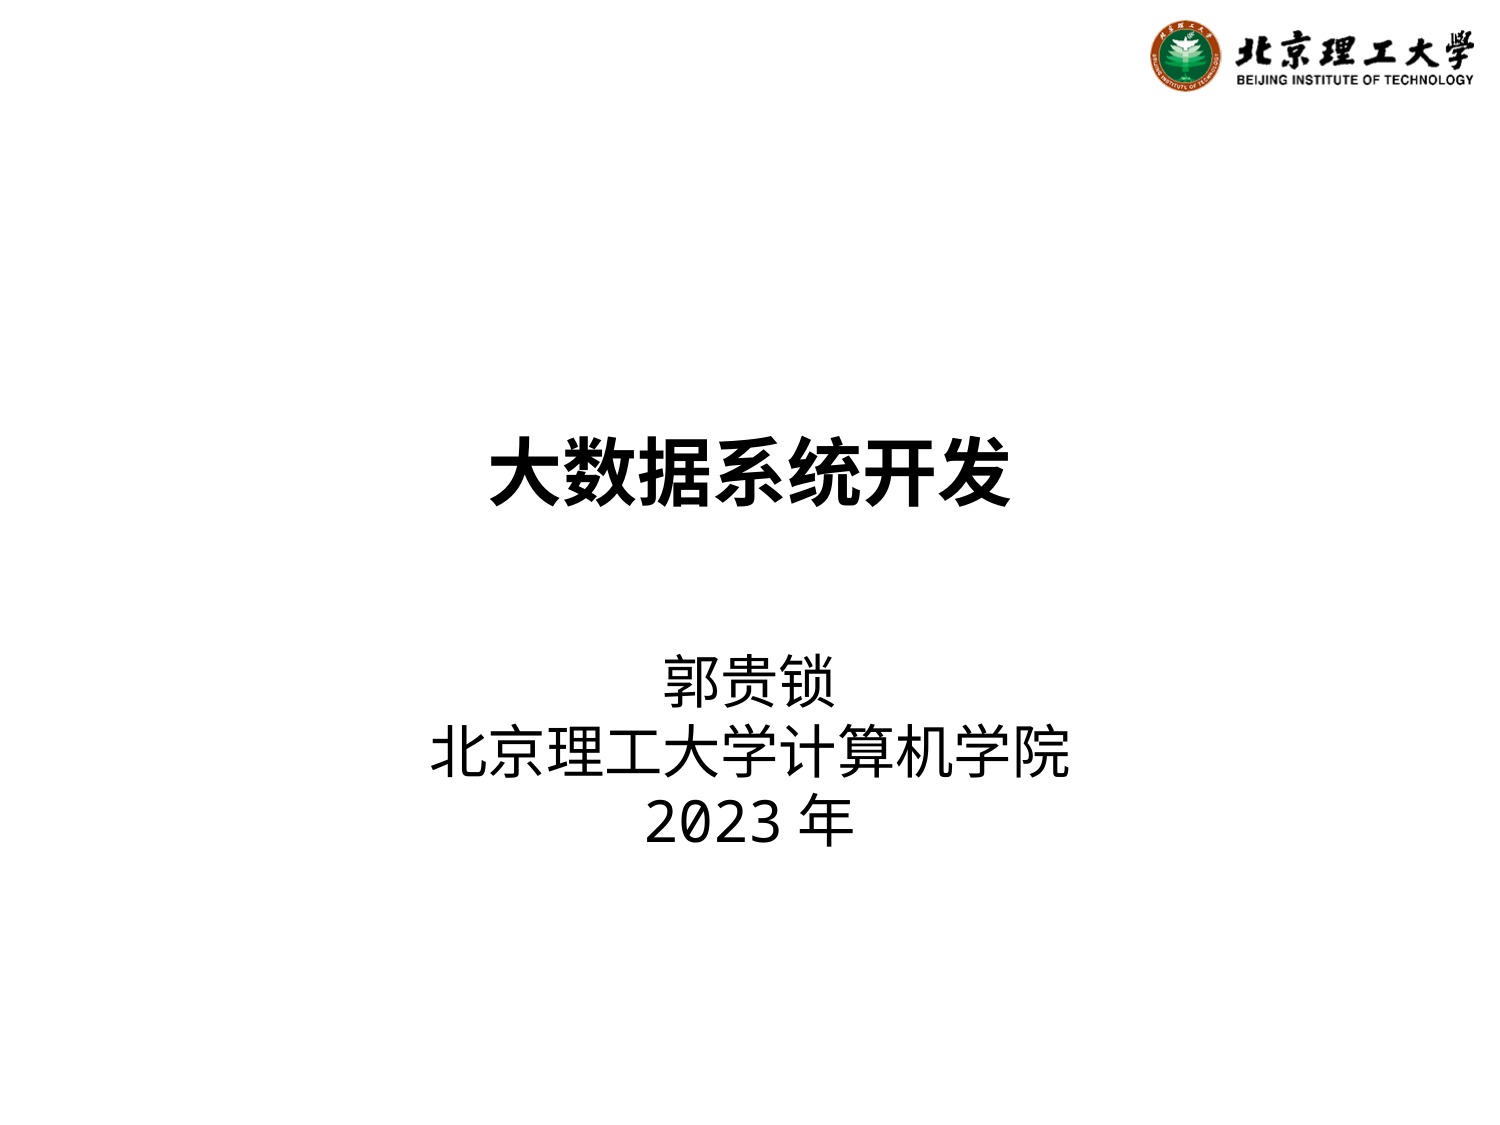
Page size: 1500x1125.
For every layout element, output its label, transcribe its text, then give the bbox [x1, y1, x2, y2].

subtitle 郭贵锁 北京理工大学计算机学院 2023年 [225, 637, 1275, 925]
title 大数据系统开发 [112, 349, 1388, 591]
picture [1150, 20, 1474, 92]
